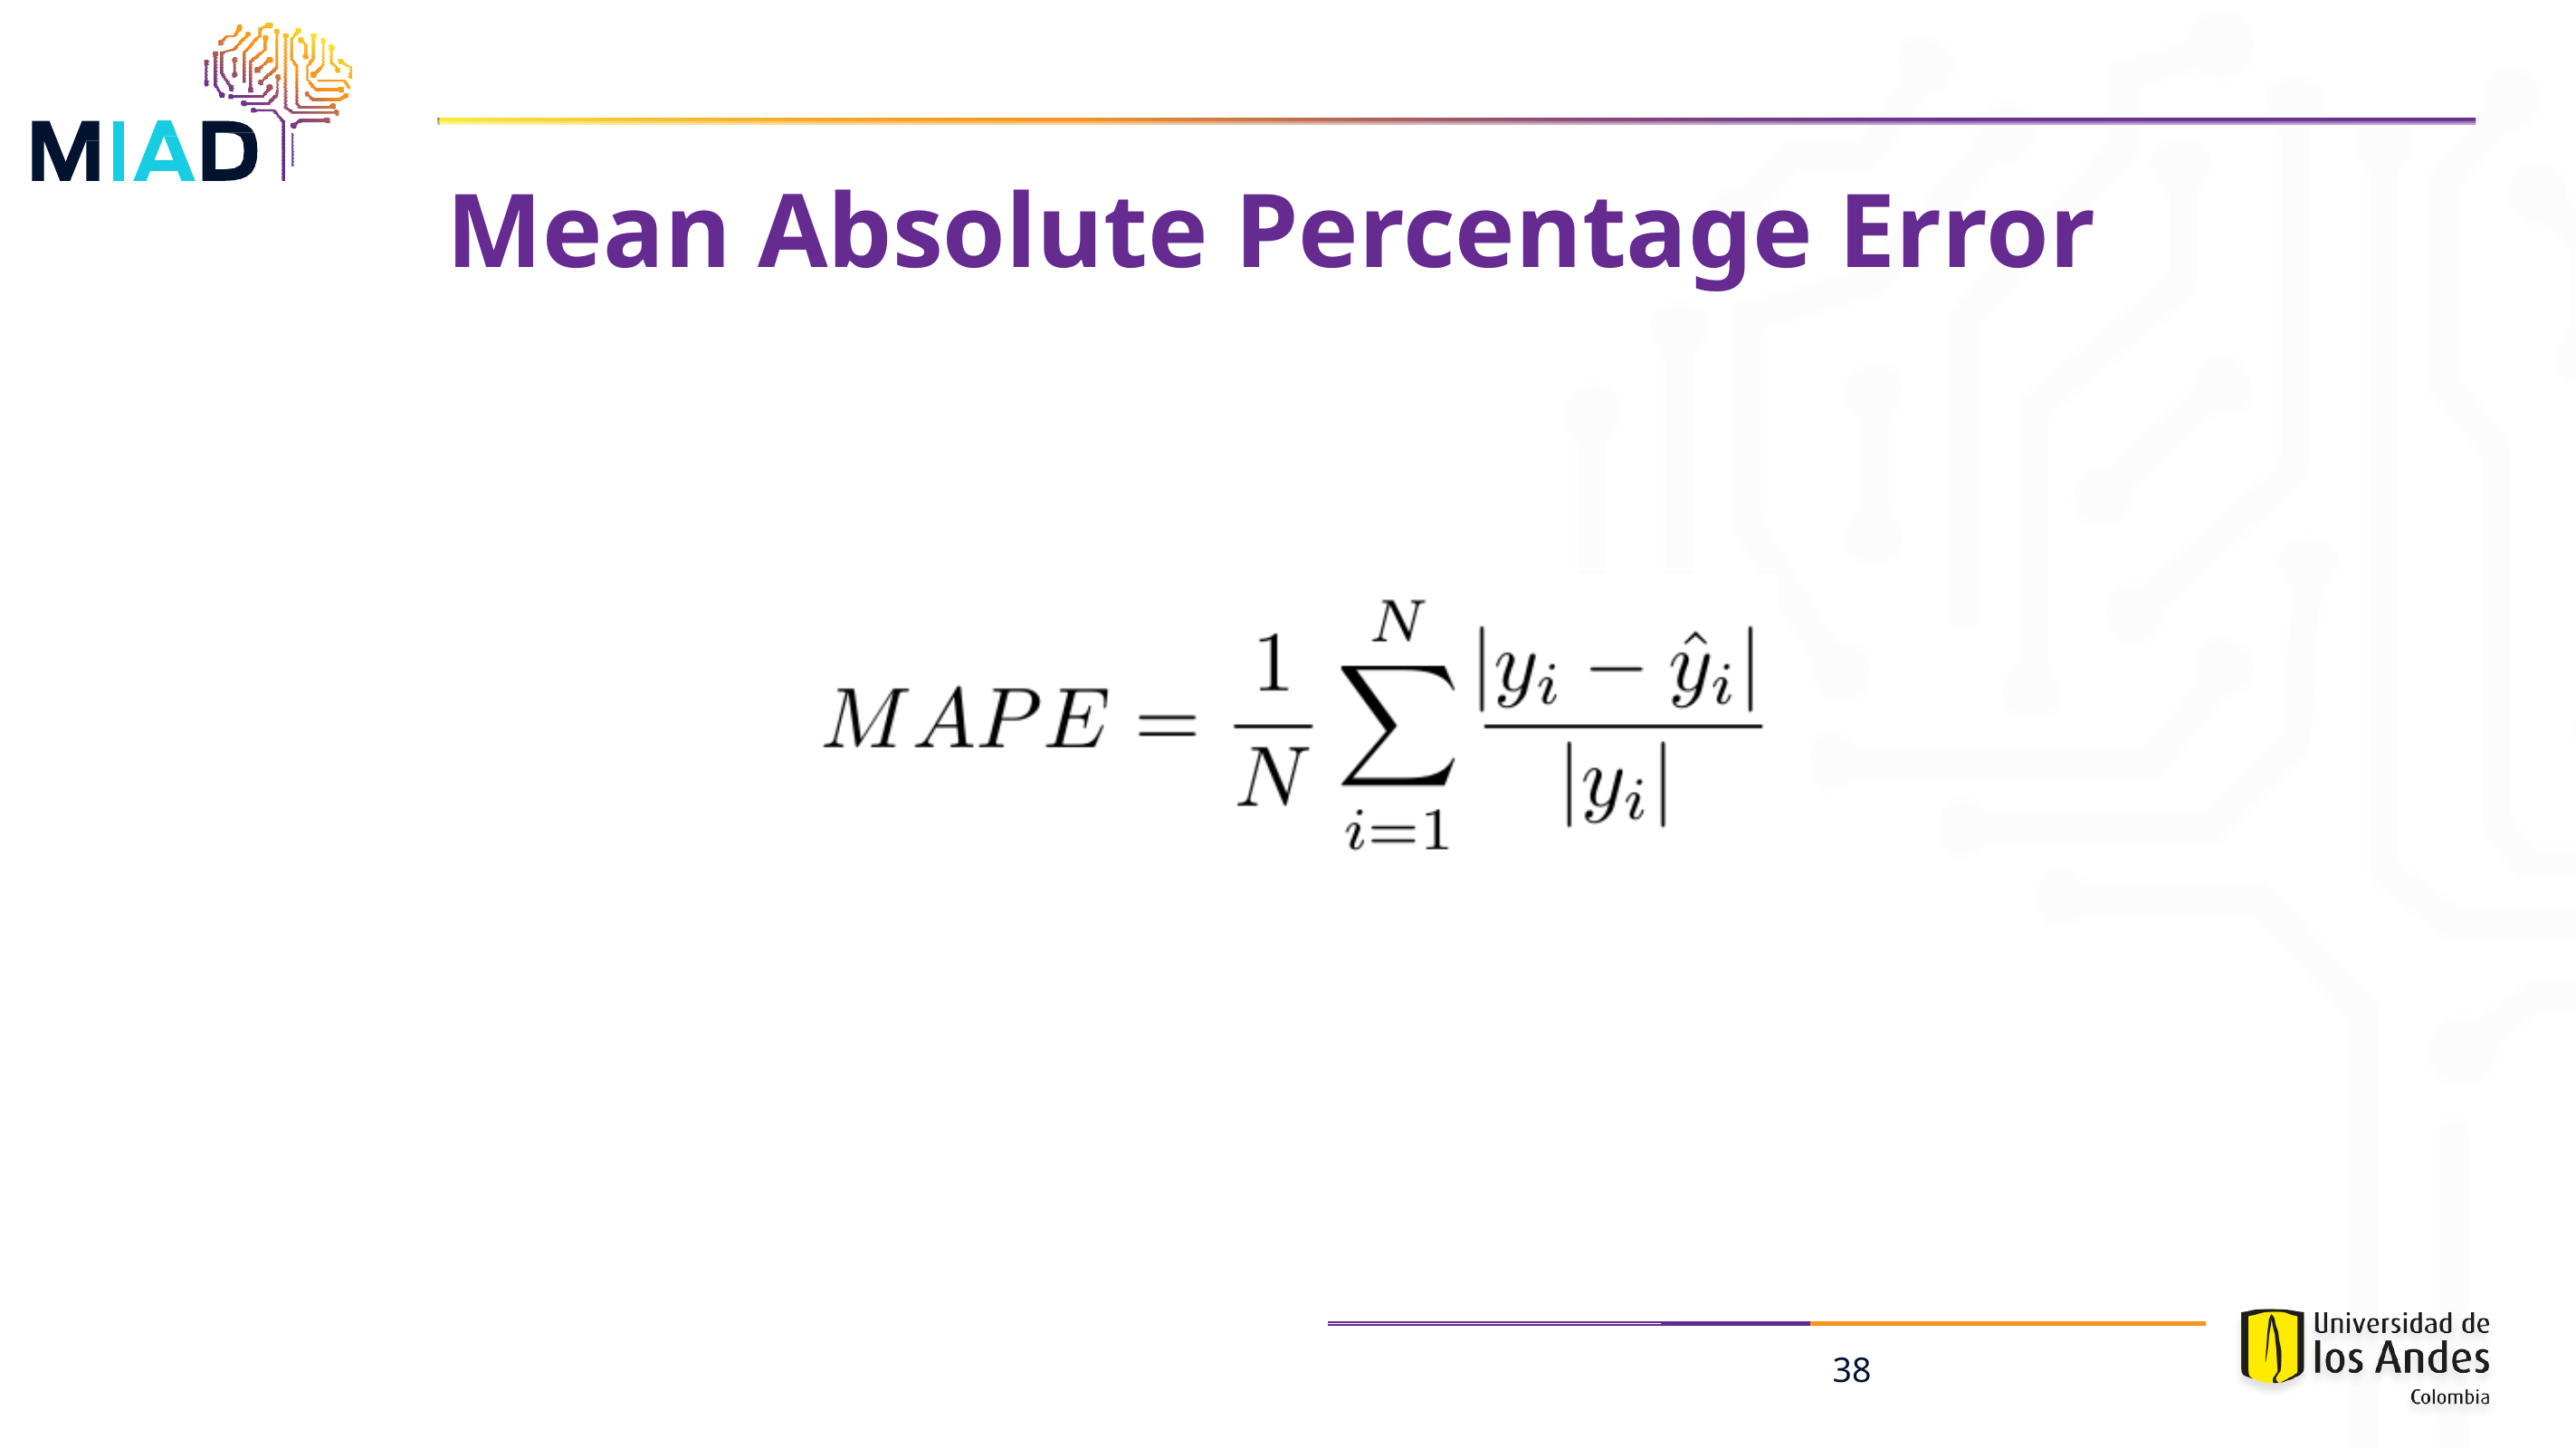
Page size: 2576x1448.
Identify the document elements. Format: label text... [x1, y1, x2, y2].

slide_number 38 [1818, 1342, 2399, 1420]
picture [437, 7, 2576, 1448]
picture [204, 23, 353, 181]
text_box Mean Absolute Percentage Error [433, 172, 2191, 331]
